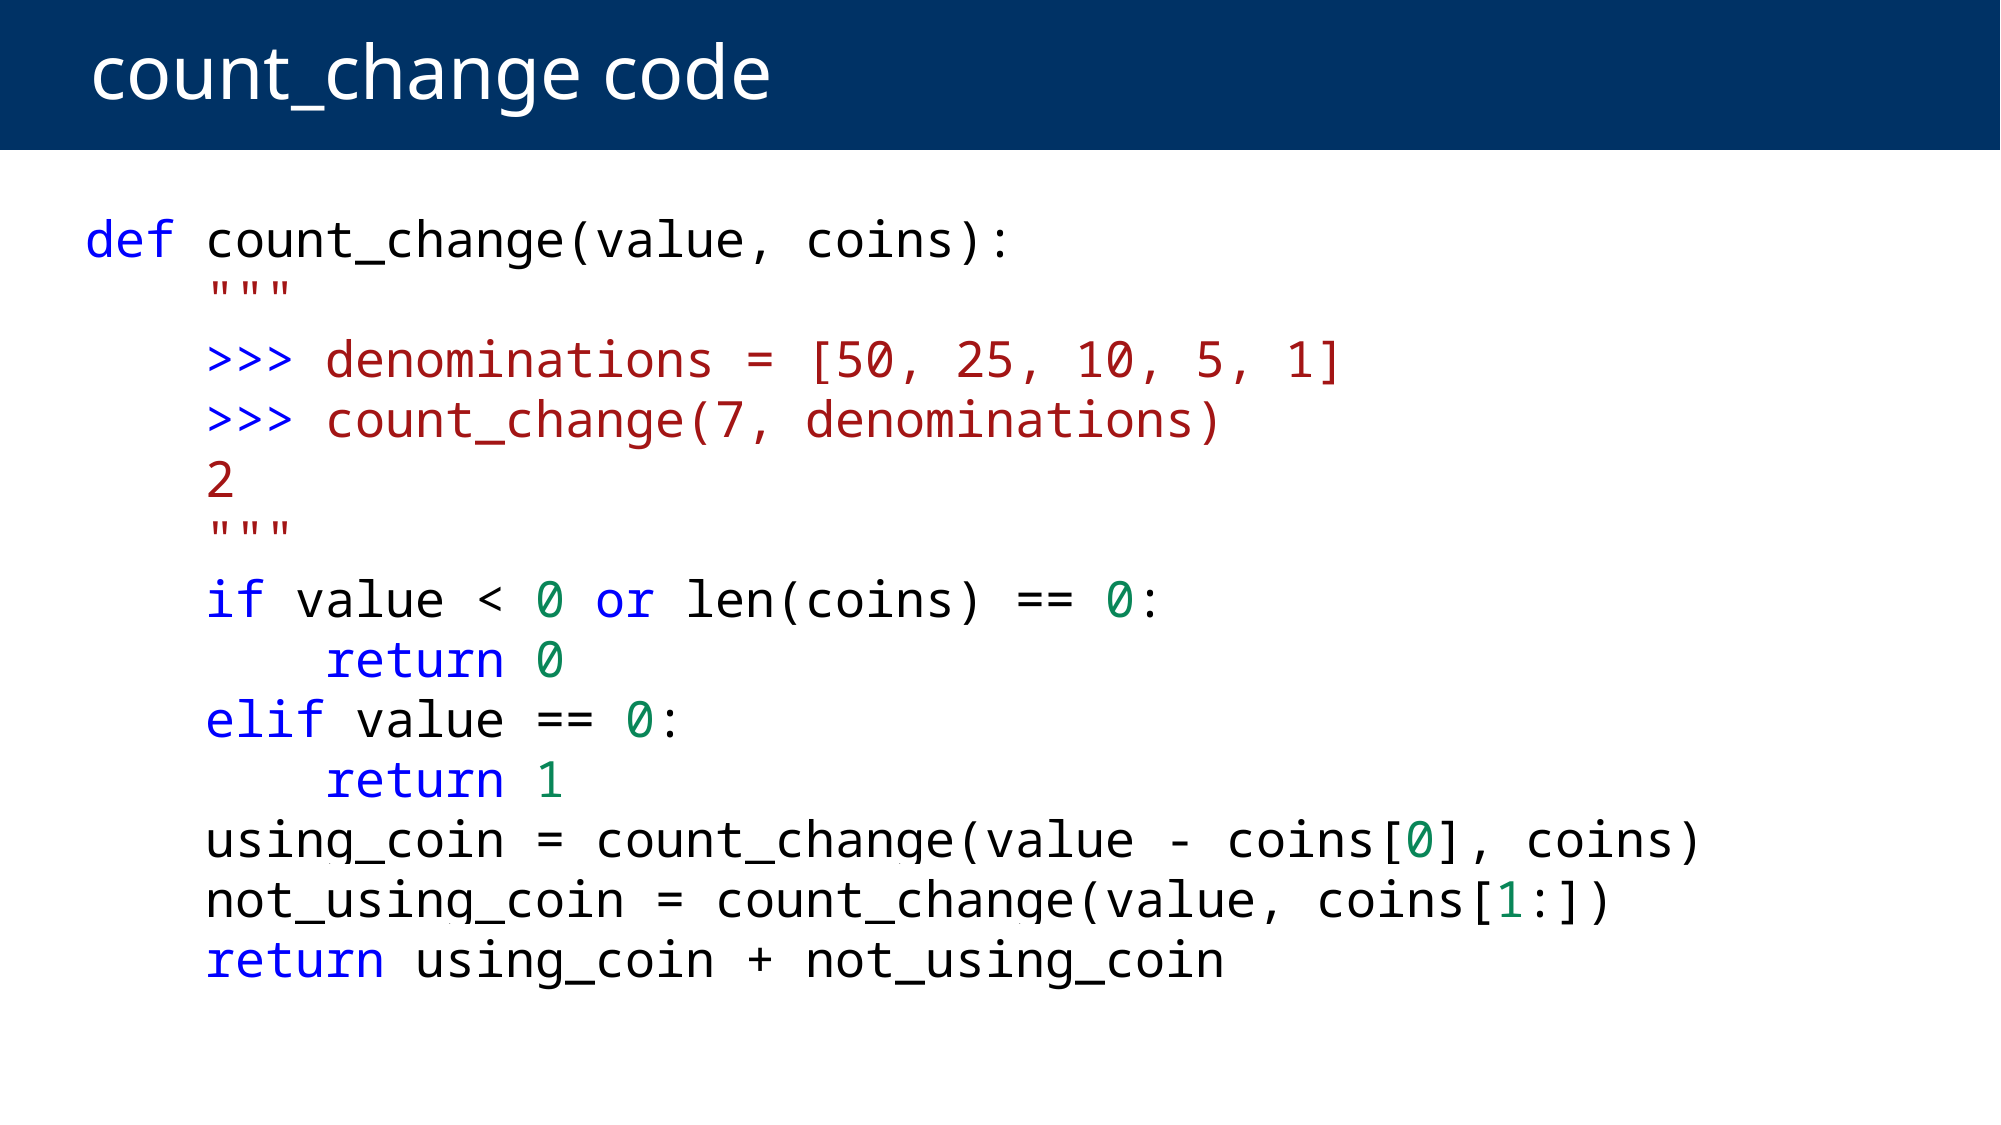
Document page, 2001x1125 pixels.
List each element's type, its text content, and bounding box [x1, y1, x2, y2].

text_box def count_change(value, coins): """ >>> denominations = [50, 25, 10, 5, 1] >>> count_change(7, denominations) 2 """ if value < 0 or len(coins) == 0: return 0 elif value == 0: return 1 using_coin = count_change(value - coins[0], coins) not_using_coin = count_change(value, coins[1:]) return using_coin + not_using_coin [70, 199, 1972, 1055]
title count_change code [0, 0, 2000, 152]
